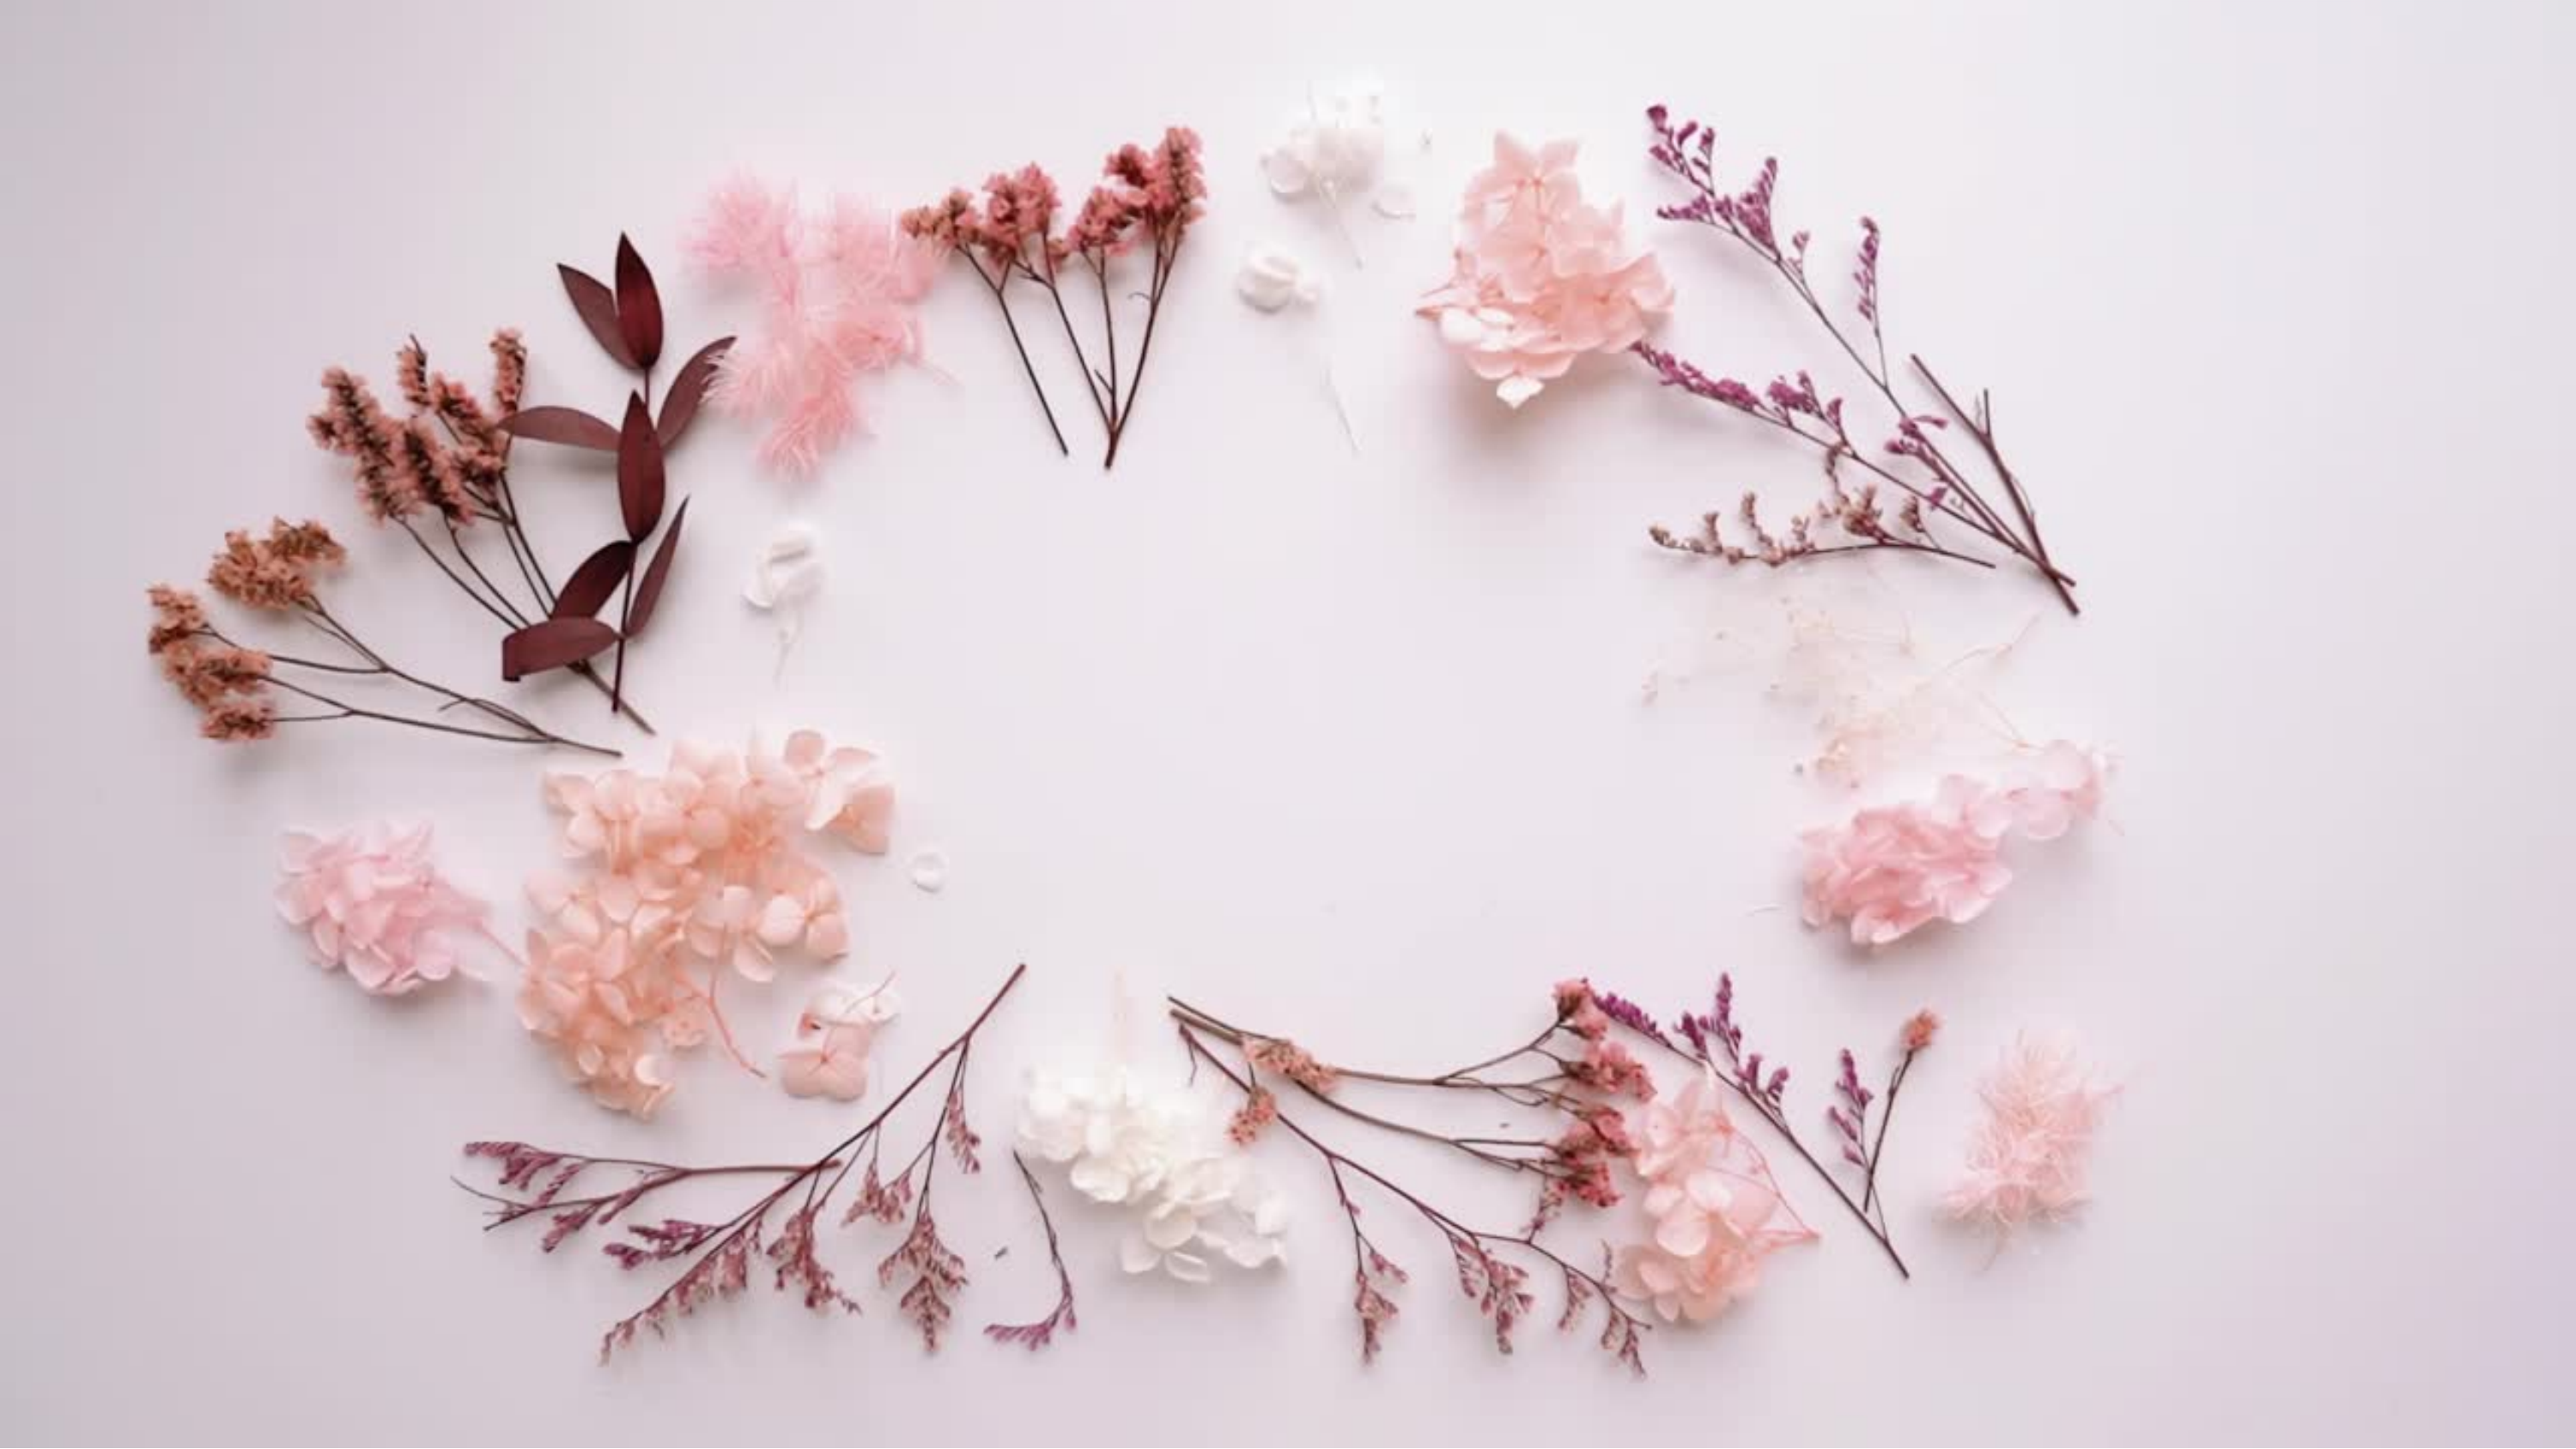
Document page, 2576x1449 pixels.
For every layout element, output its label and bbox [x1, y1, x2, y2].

text_box [0, 0, 2576, 1449]
